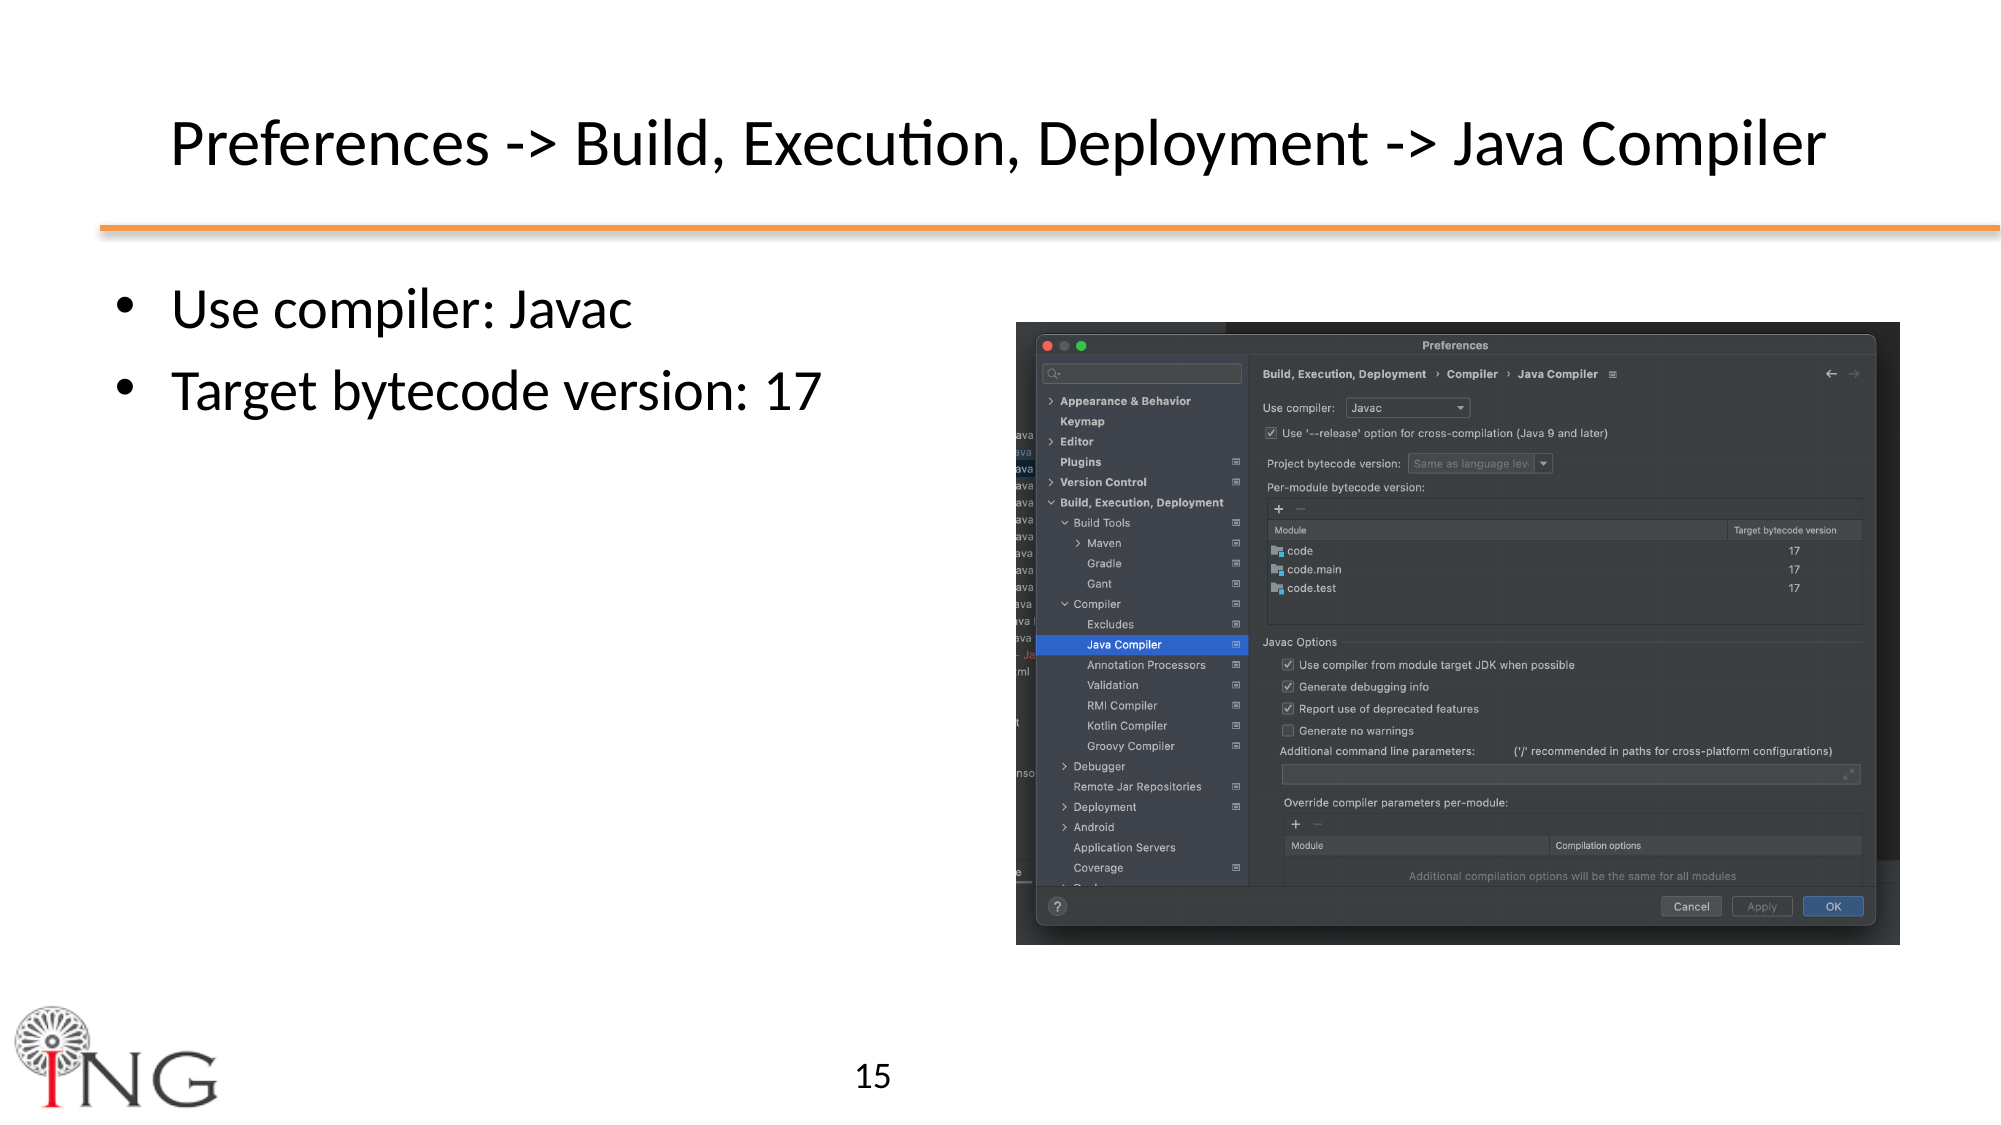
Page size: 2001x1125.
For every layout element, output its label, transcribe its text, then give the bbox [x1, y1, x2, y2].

picture [0, 987, 244, 1125]
title Preferences -> Build, Execution, Deployment -> Java Compiler [99, 45, 1900, 233]
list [1016, 322, 1901, 945]
list Use compiler: Javac Target bytecode version: 17 [99, 262, 984, 1005]
slide_number 15 [839, 1043, 1900, 1104]
